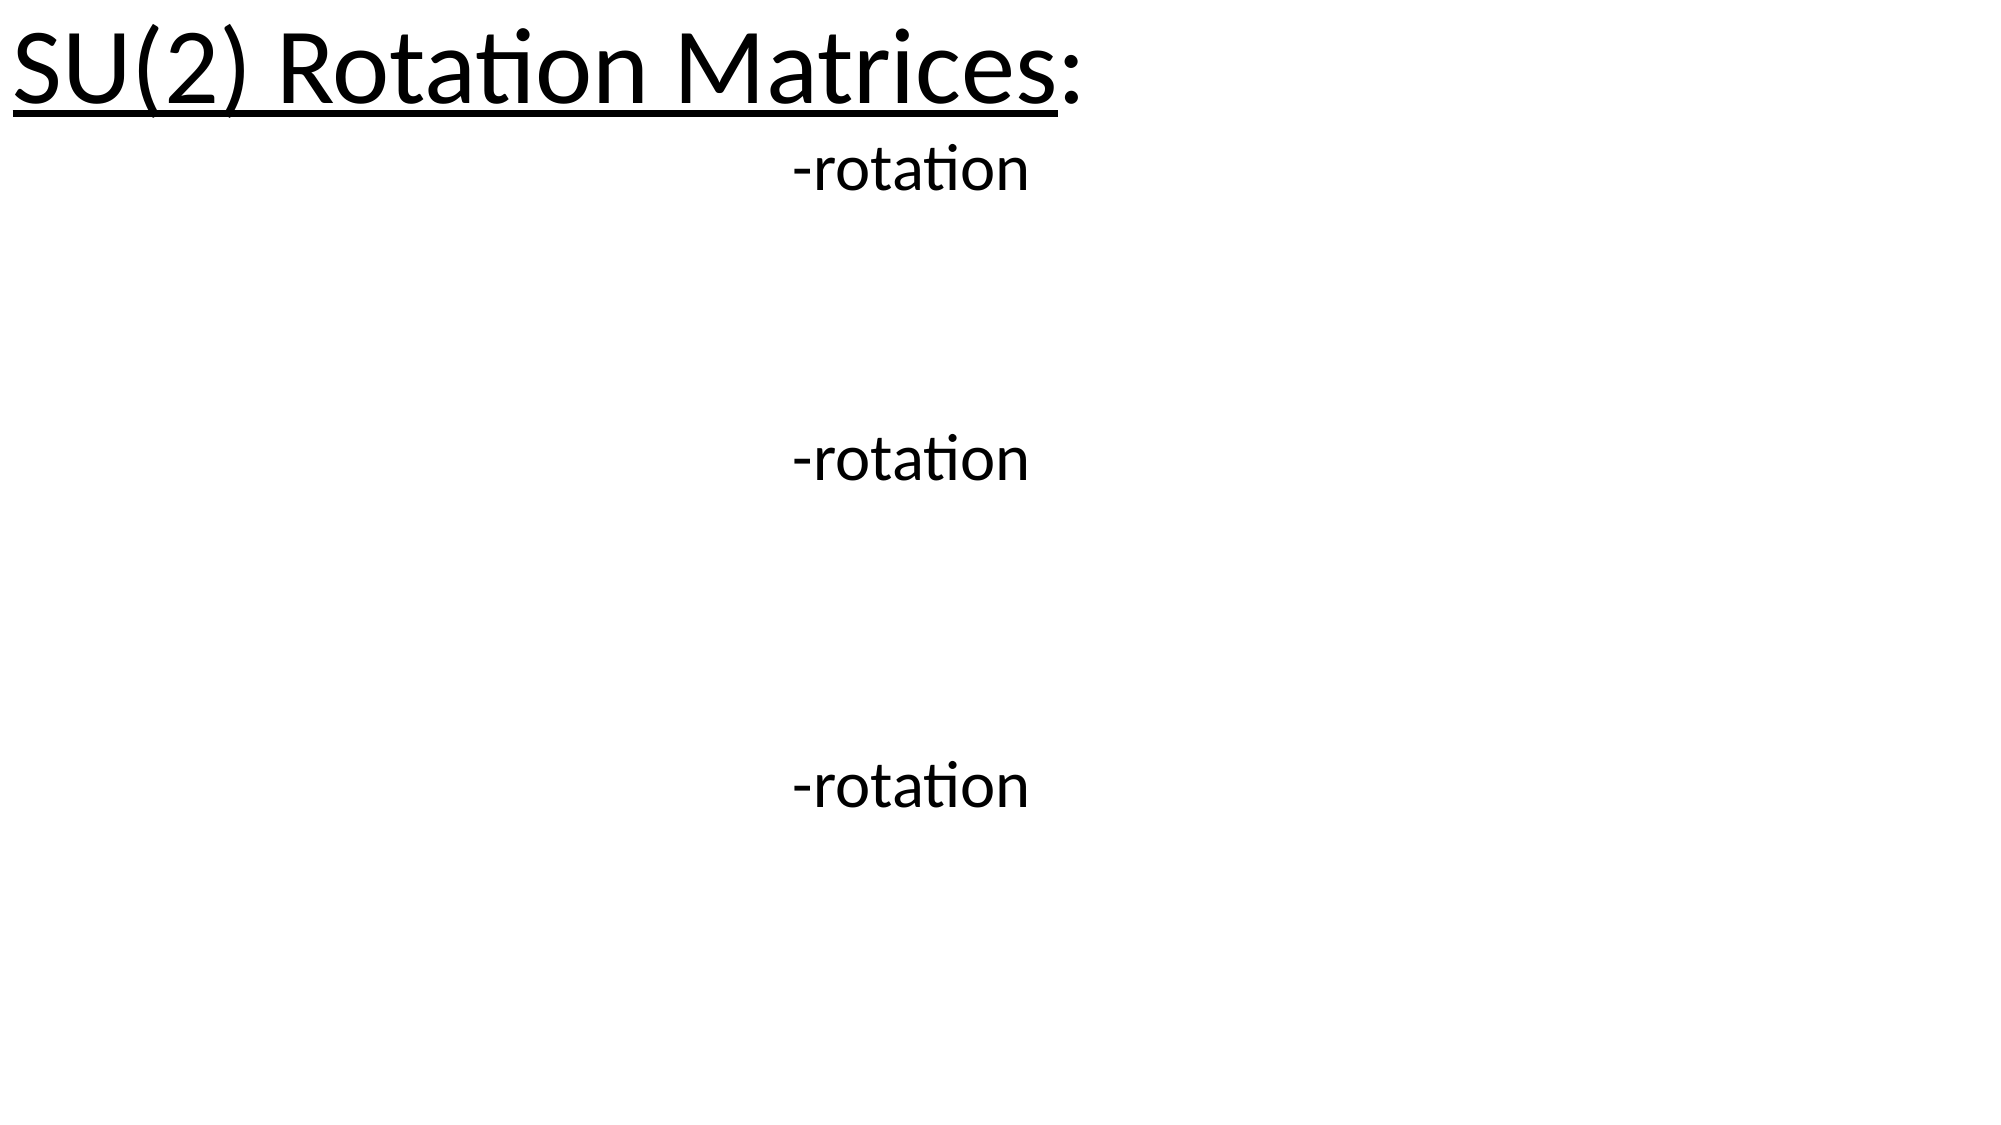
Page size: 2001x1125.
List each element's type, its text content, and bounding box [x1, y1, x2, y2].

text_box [109, 116, 1833, 406]
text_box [109, 406, 2000, 709]
text_box SU(2) Rotation Matrices: [0, 2, 1991, 140]
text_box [109, 709, 2000, 1110]
